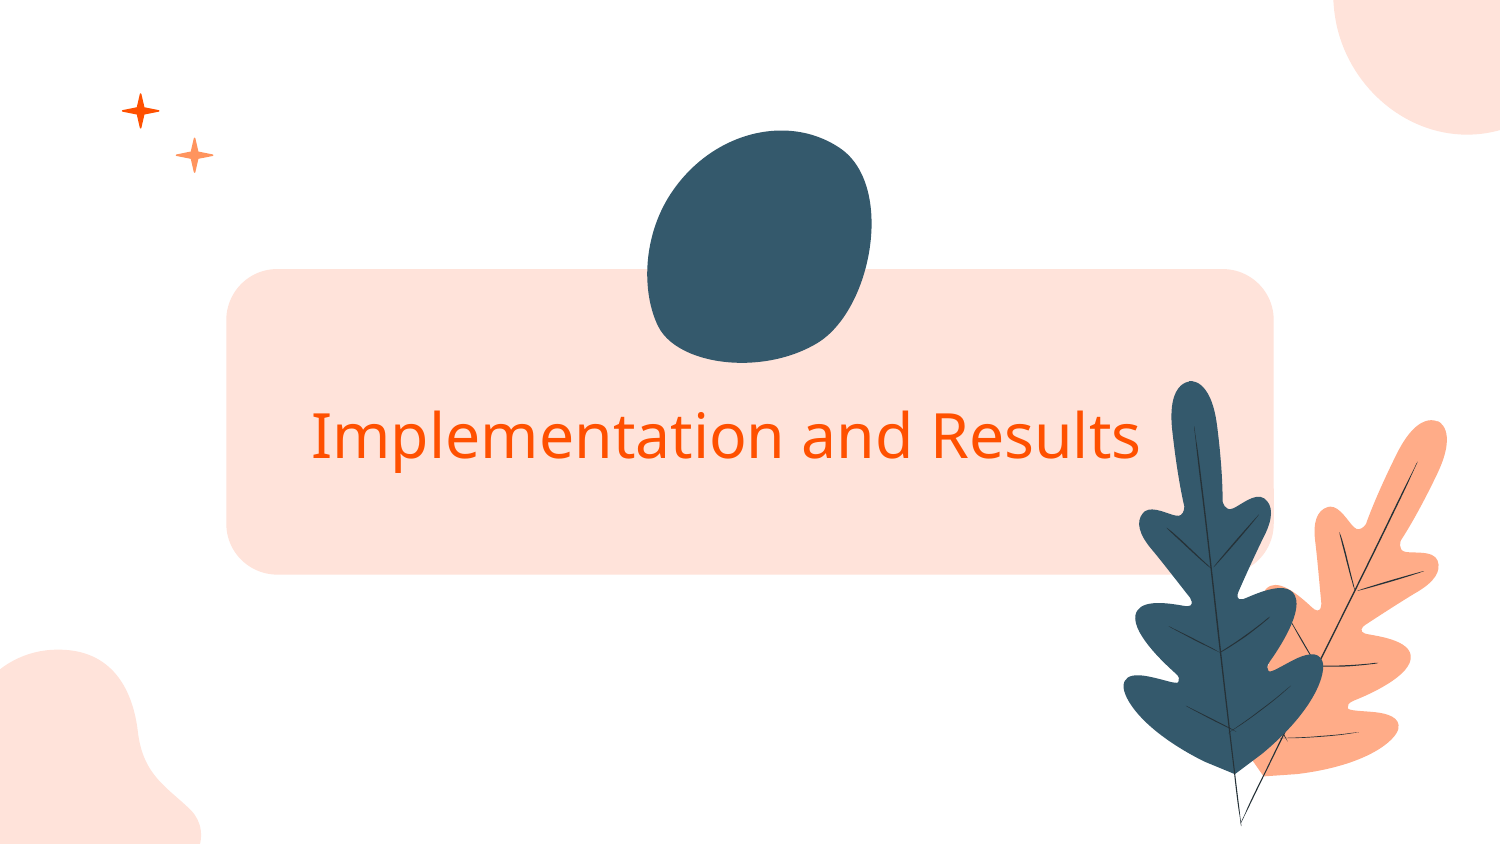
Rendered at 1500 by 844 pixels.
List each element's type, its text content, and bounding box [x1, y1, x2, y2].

title Implementation and Results [95, 364, 1359, 503]
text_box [1084, 404, 1336, 809]
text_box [1208, 419, 1459, 824]
